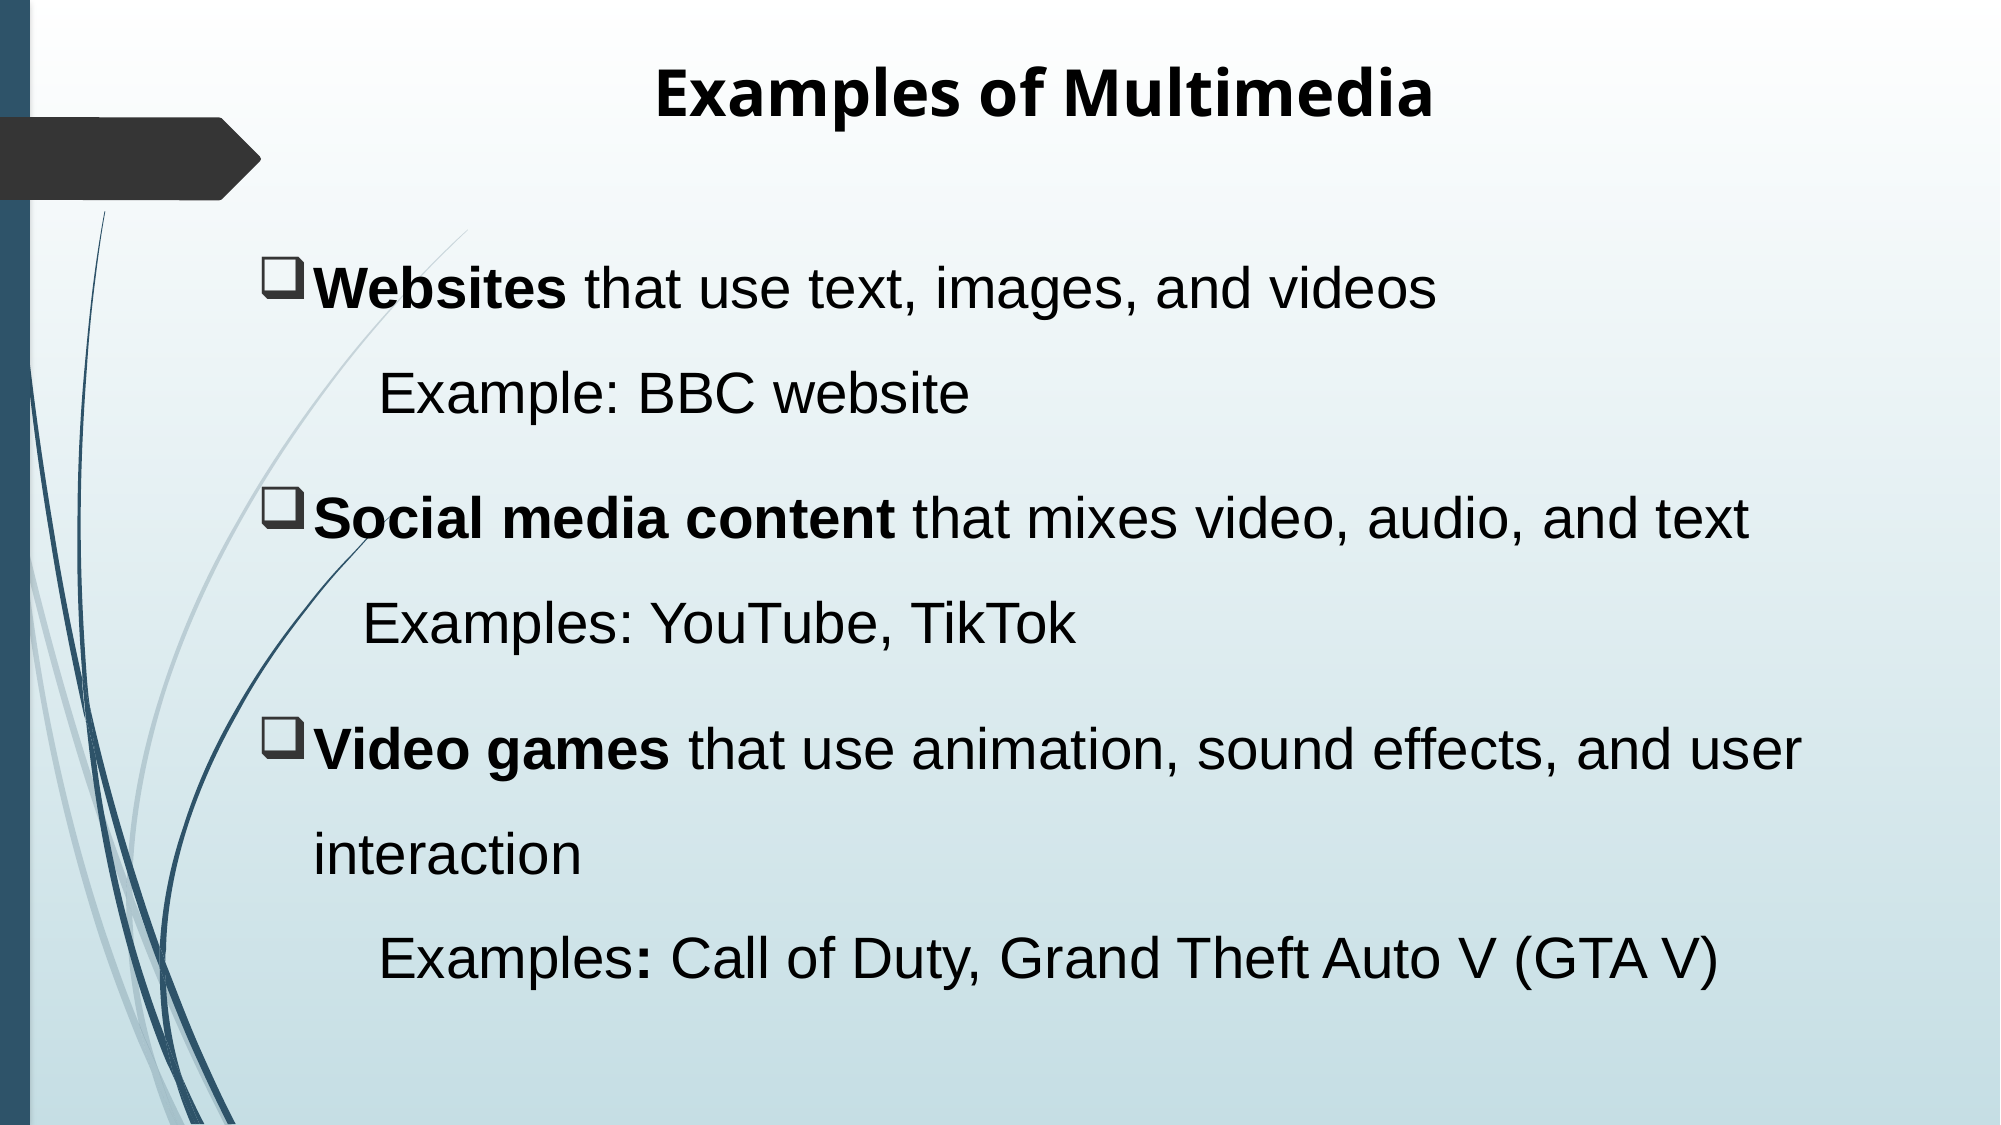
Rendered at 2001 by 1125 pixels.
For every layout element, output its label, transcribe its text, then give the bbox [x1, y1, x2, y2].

list Websites that use text, images, and videos Example: BBC website Social media content that mixes video, audio, and text Examples: YouTube, TikTok Video games that use animation, sound effects, and user interaction Examples: Call of Duty, Grand Theft Auto V (GTA V) [242, 207, 1942, 1066]
title Examples of Multimedia [313, 44, 1776, 207]
